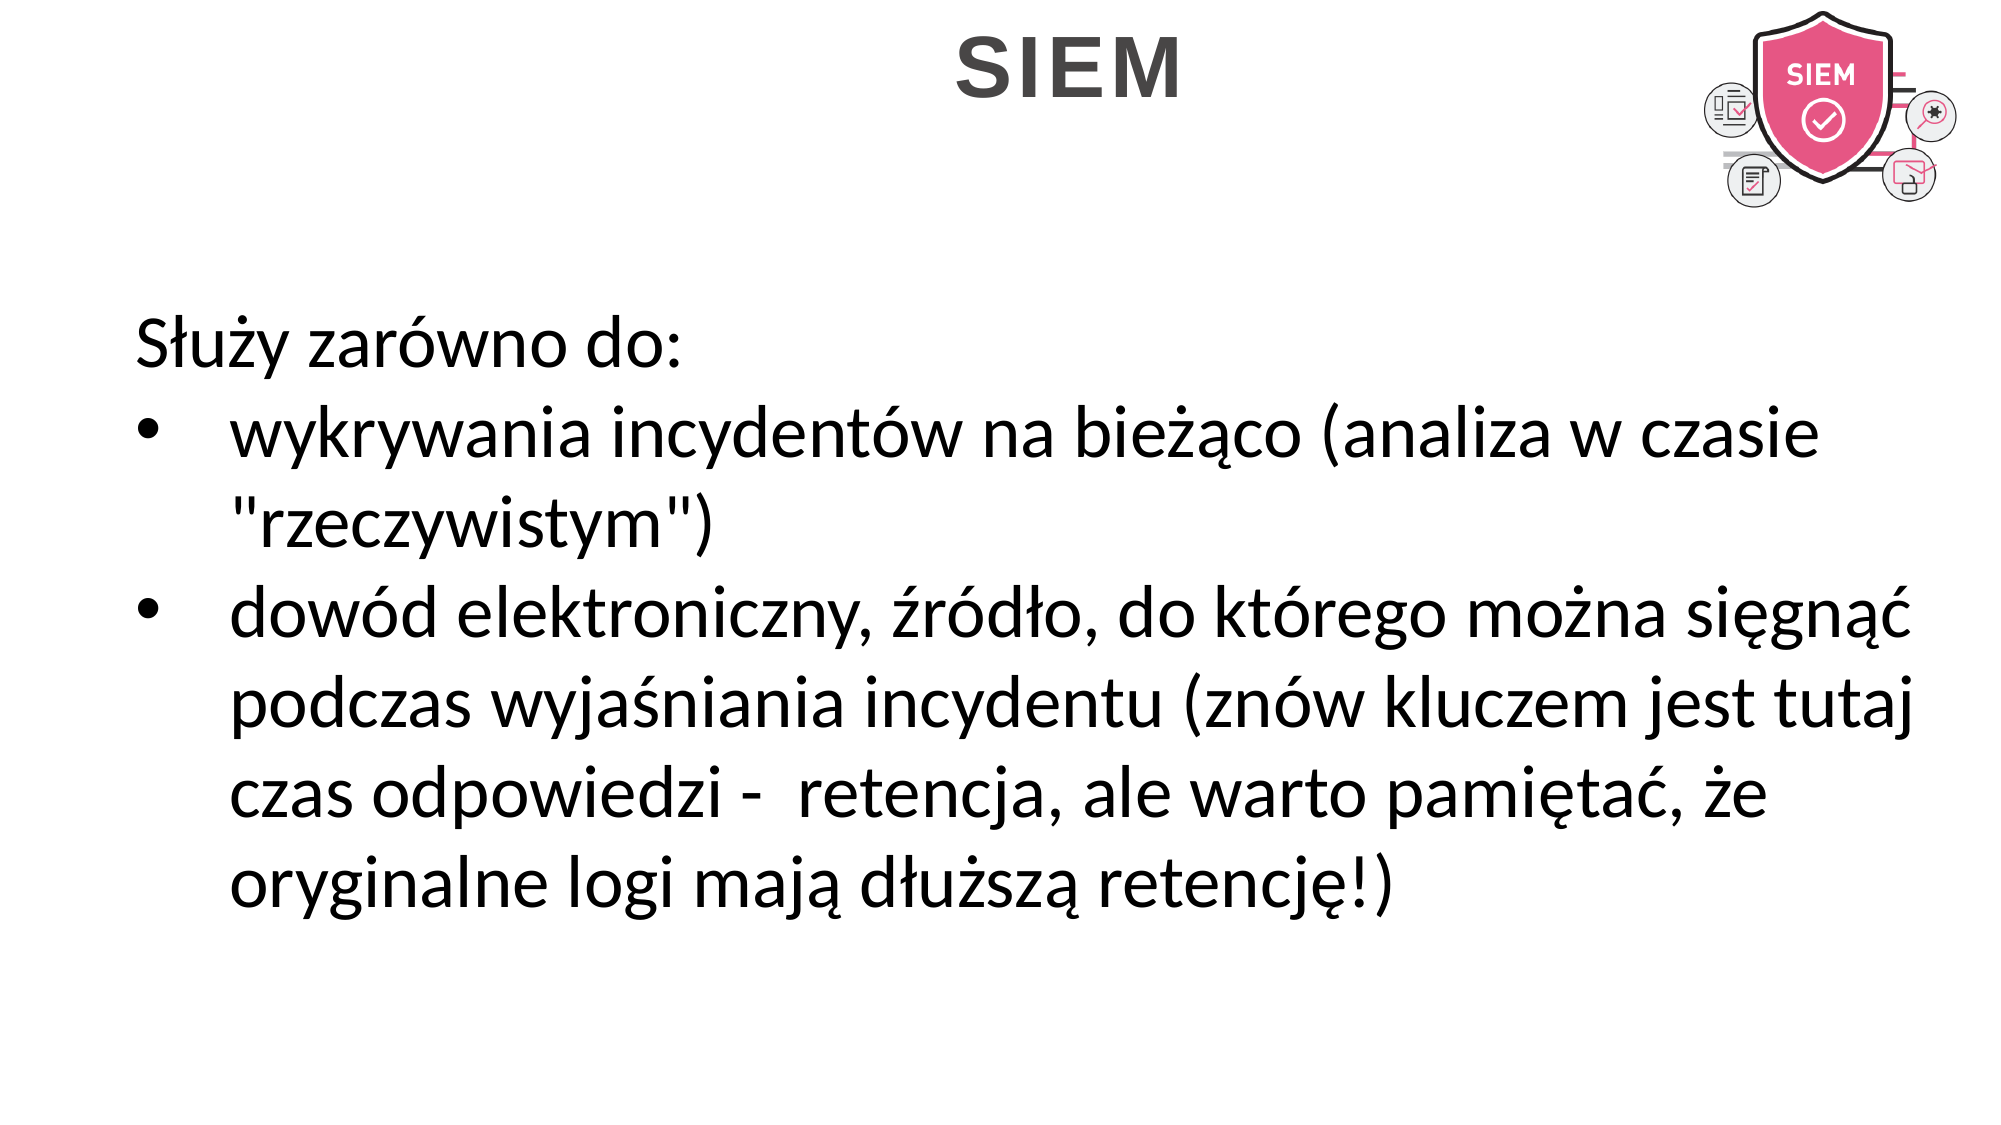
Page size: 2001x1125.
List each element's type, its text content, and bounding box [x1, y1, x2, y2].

picture [1703, 10, 1957, 208]
text_box SIEM [245, 10, 1703, 116]
text_box Służy zarówno do: wykrywania incydentów na bieżąco (analiza w czasie "rzeczywistym") dowód elektroniczny, źródło, do którego można sięgnąć podczas wyjaśniania incydentu (znów kluczem jest tutaj czas odpowiedzi - retencja, ale warto pamiętać, że oryginalne logi mają dłuższą retencję!) [135, 292, 1939, 923]
